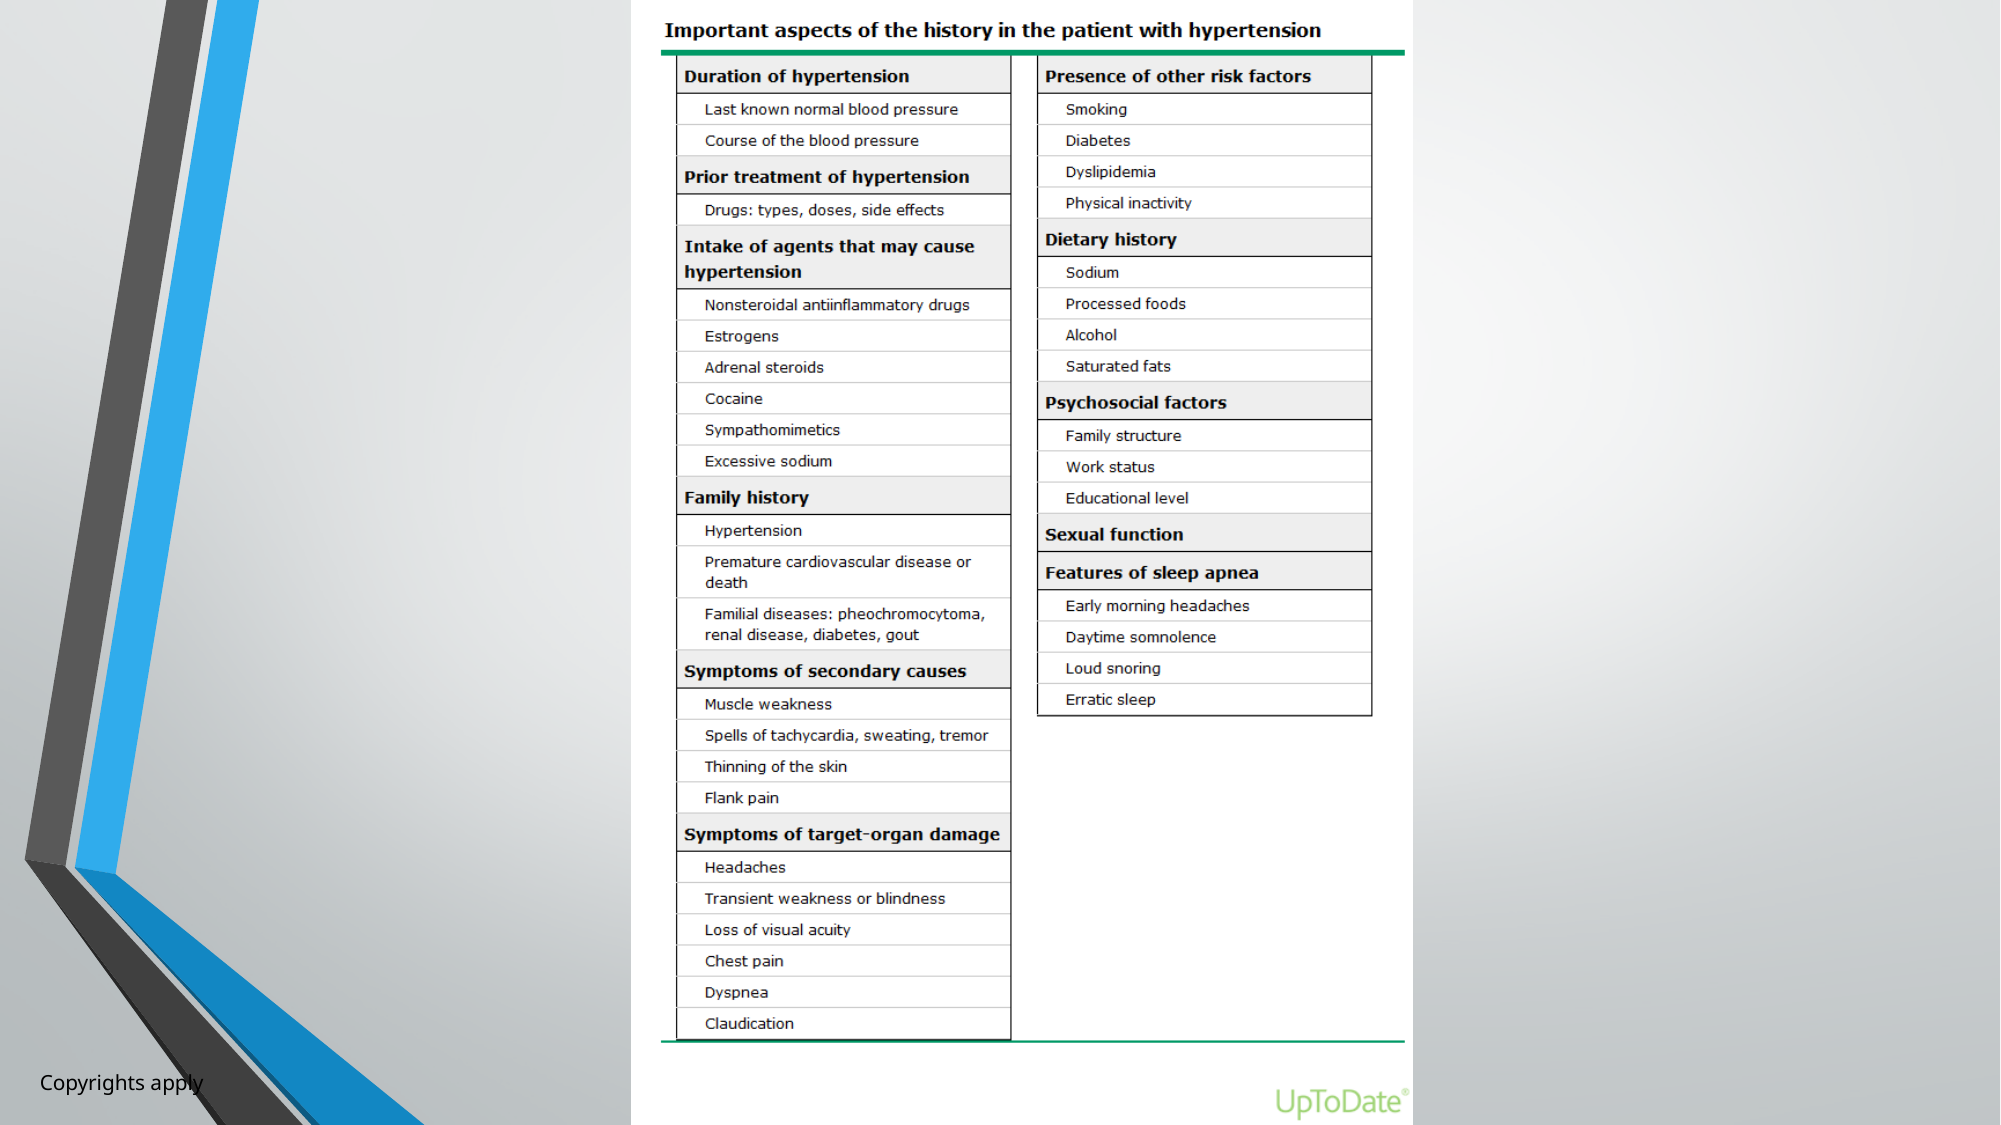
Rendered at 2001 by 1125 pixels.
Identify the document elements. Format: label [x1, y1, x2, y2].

picture [630, 0, 1413, 1125]
